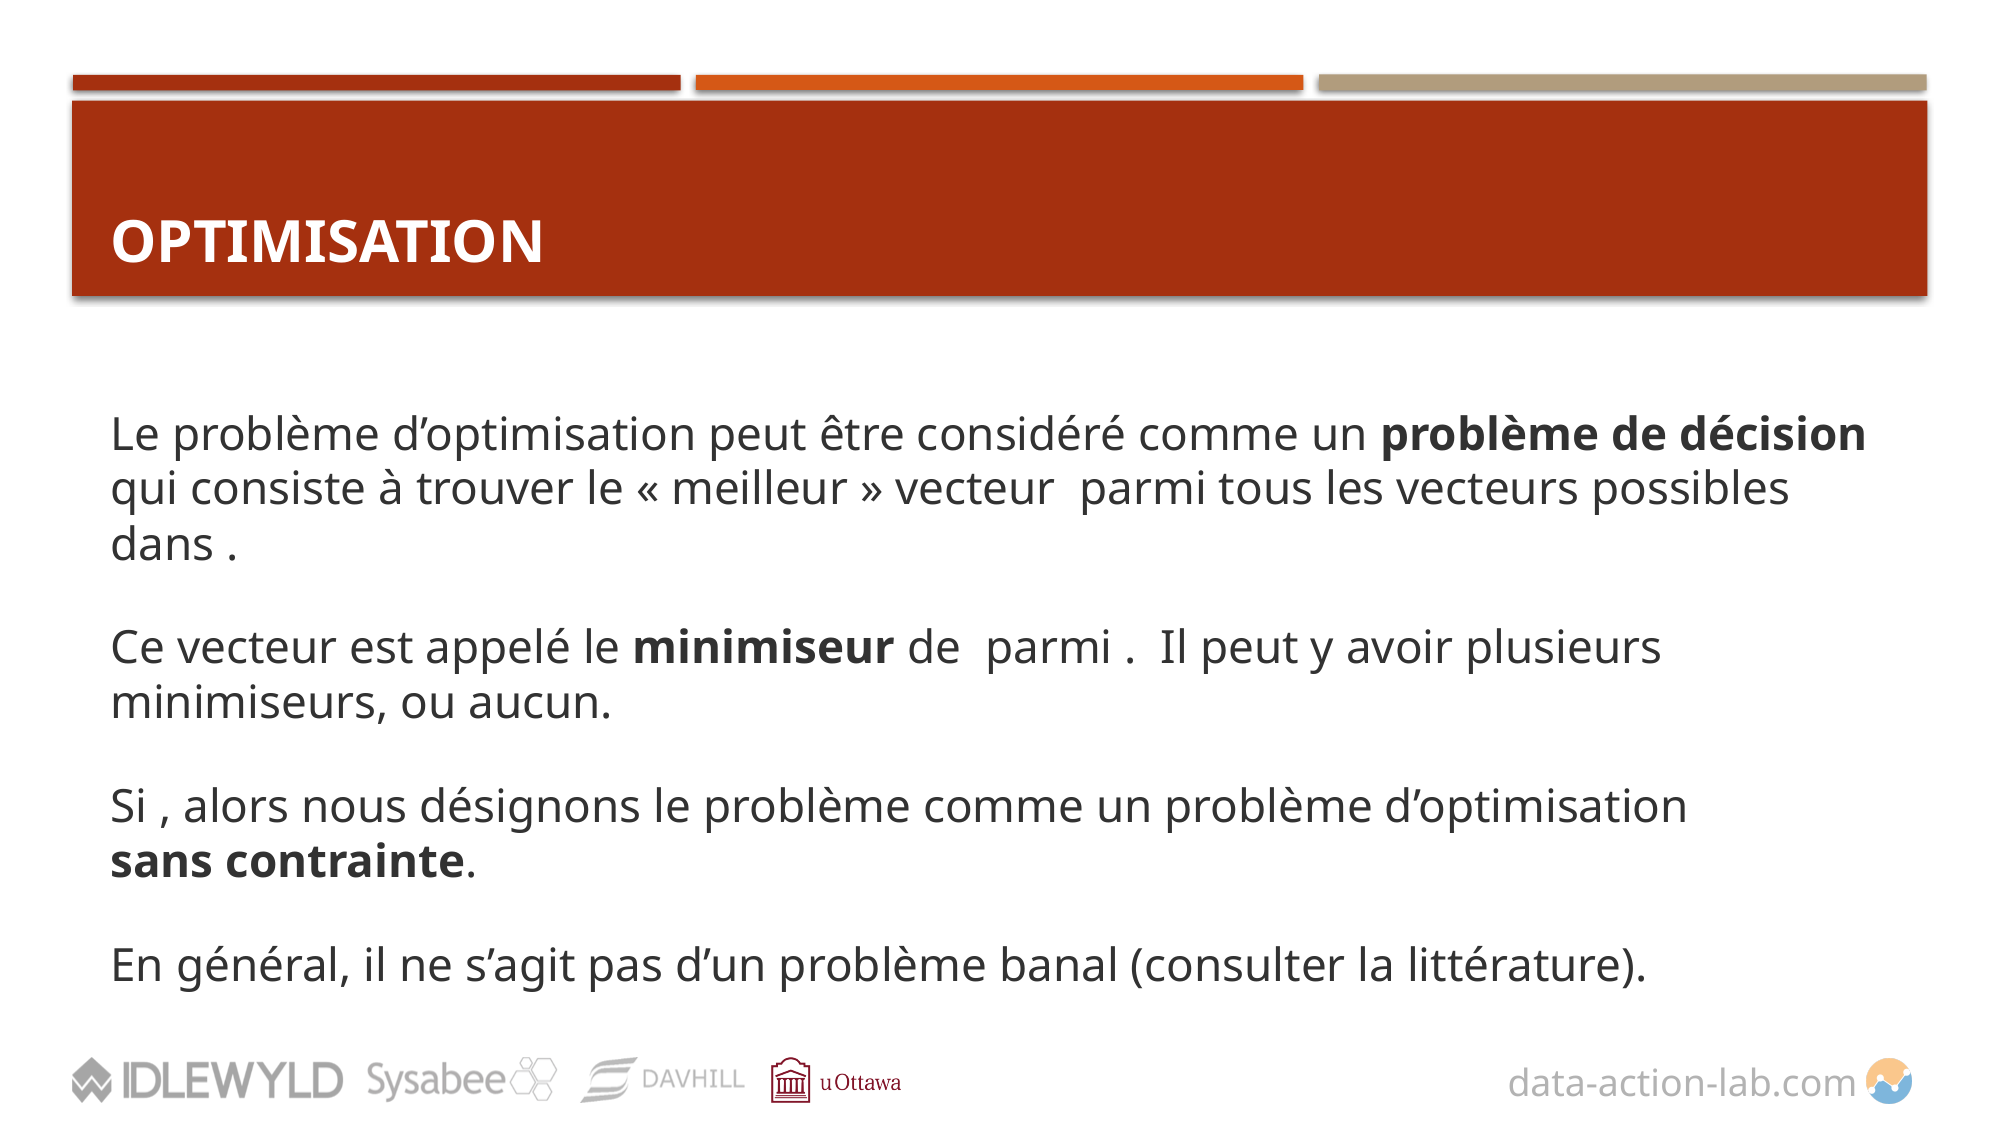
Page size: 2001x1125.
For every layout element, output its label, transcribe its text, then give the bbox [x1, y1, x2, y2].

picture [771, 1057, 901, 1103]
picture [72, 1057, 745, 1103]
title Optimisation [95, 115, 1905, 282]
